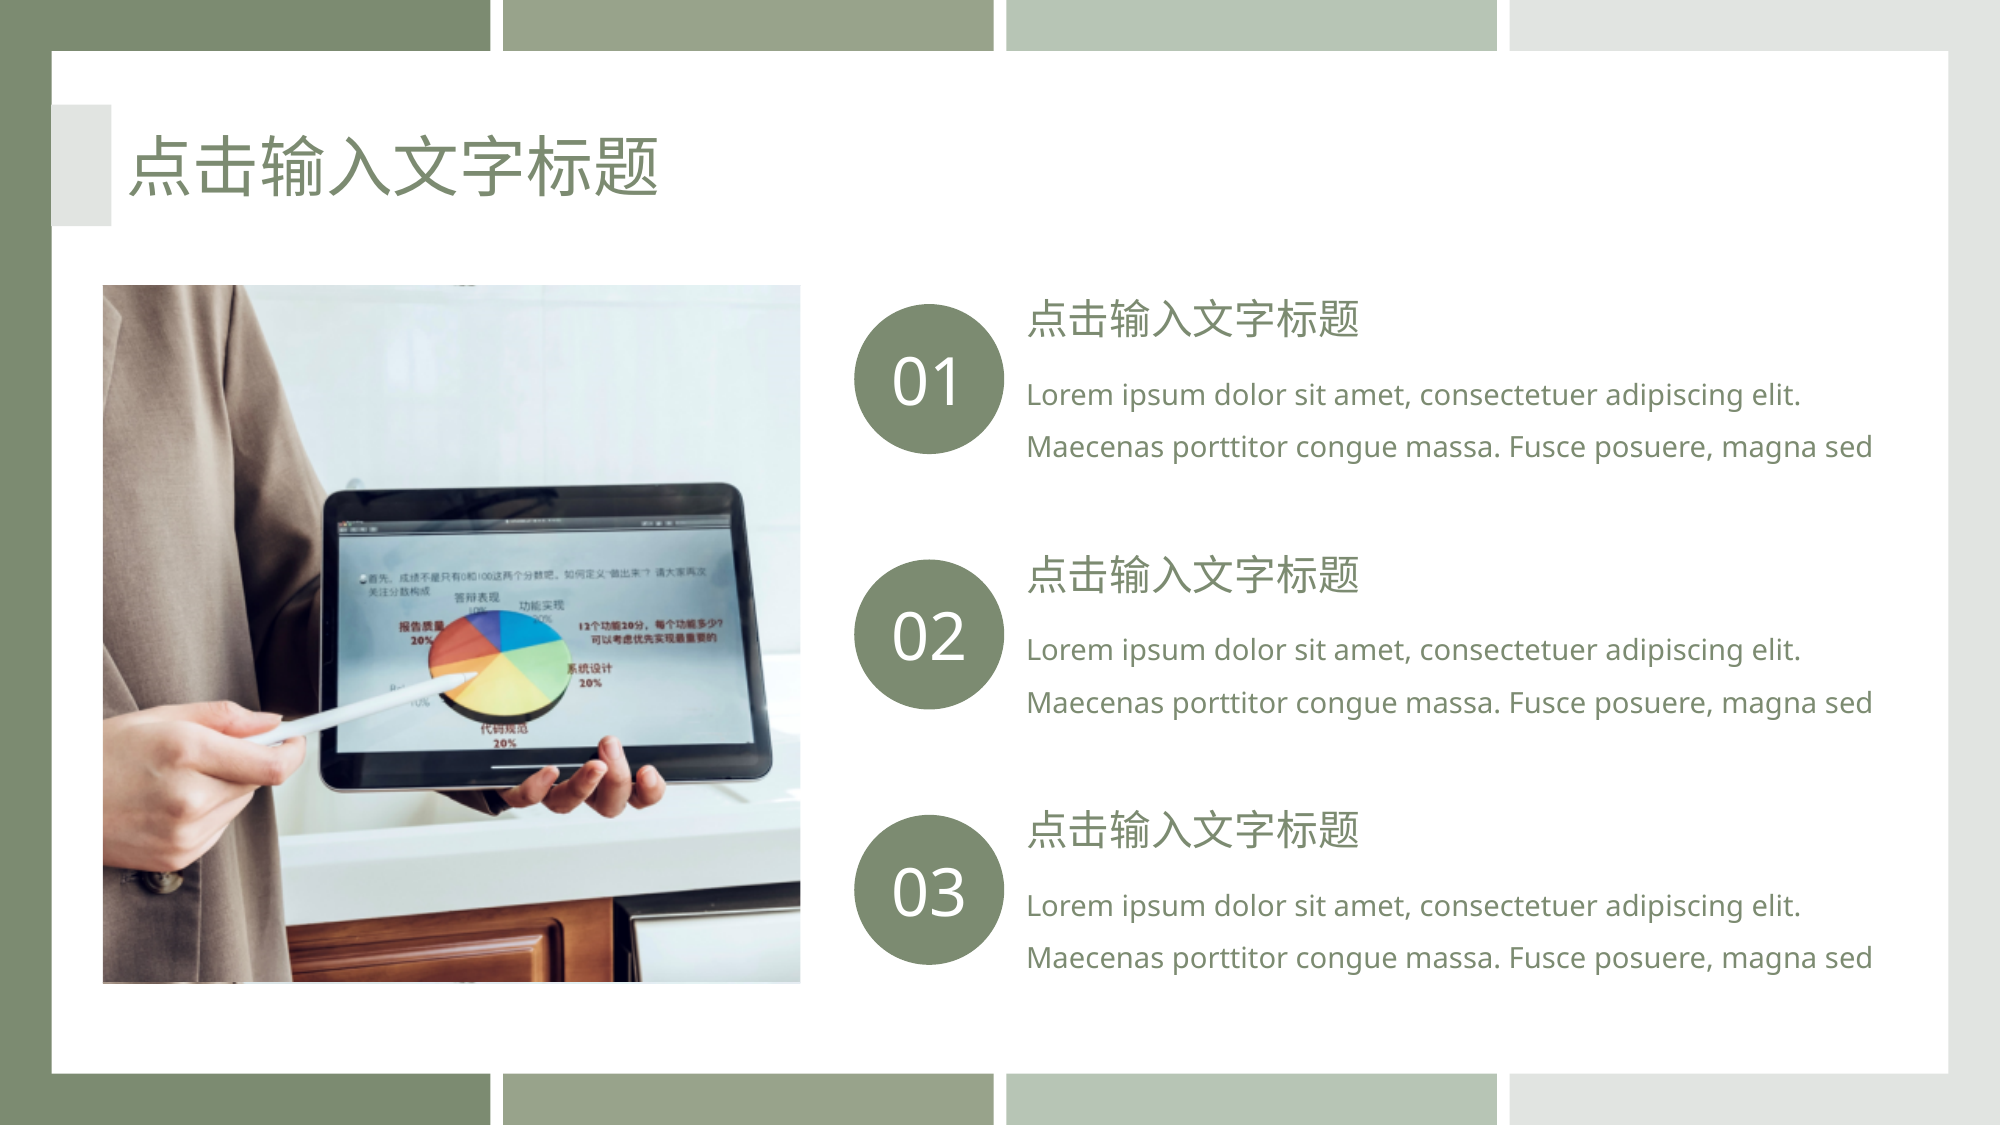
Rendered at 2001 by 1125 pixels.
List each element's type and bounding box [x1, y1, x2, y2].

text_box [854, 285, 1898, 466]
text_box [854, 796, 1898, 977]
text_box [854, 541, 1898, 722]
text_box [50, 104, 800, 227]
text_box [102, 285, 801, 984]
